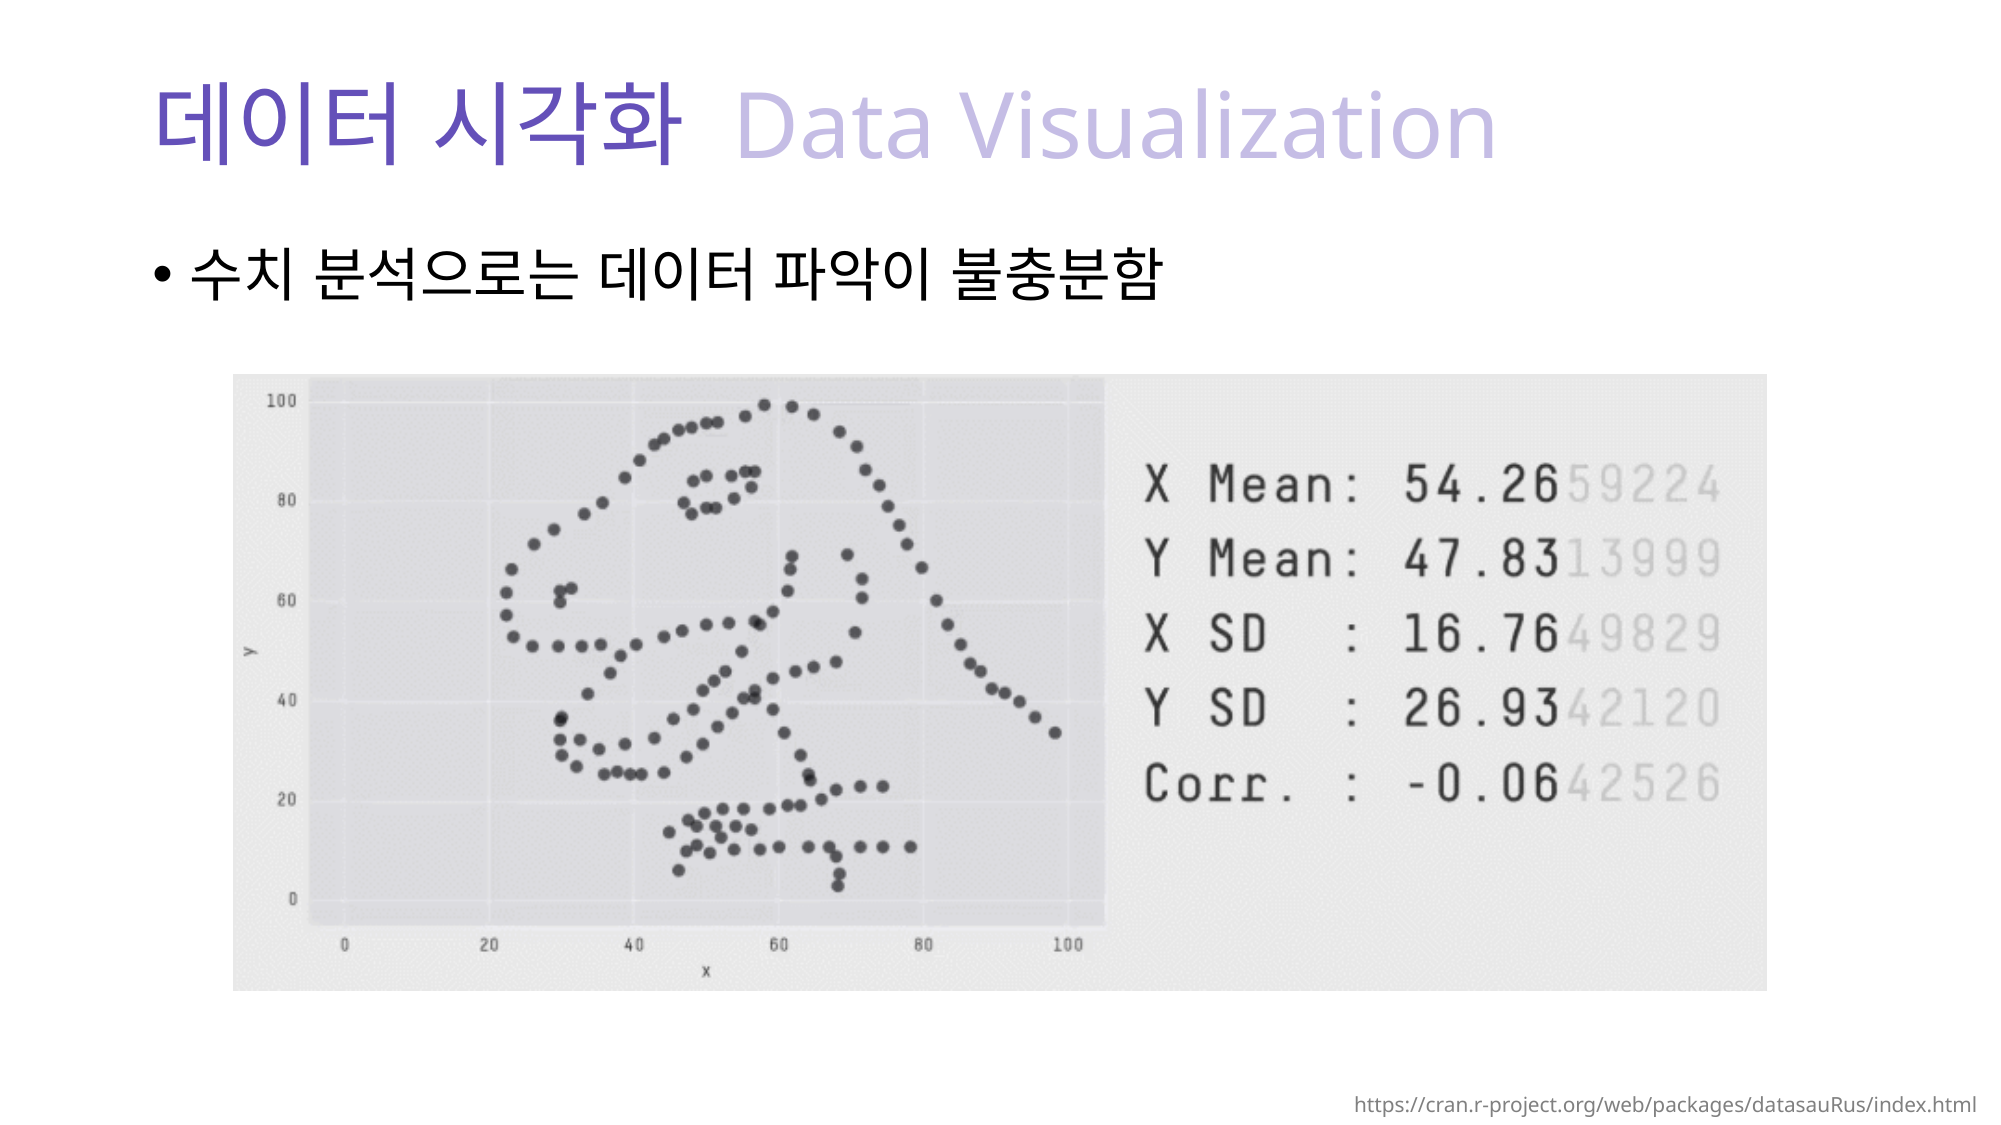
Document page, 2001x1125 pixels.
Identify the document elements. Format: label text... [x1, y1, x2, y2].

picture [233, 374, 1767, 991]
title 데이터 시각화 Data Visualization [137, 59, 1863, 199]
list 수치 분석으로는 데이터 파악이 불충분함 [137, 216, 1863, 1014]
text_box https://cran.r-project.org/web/packages/datasauRus/index.html [1339, 1084, 2000, 1125]
